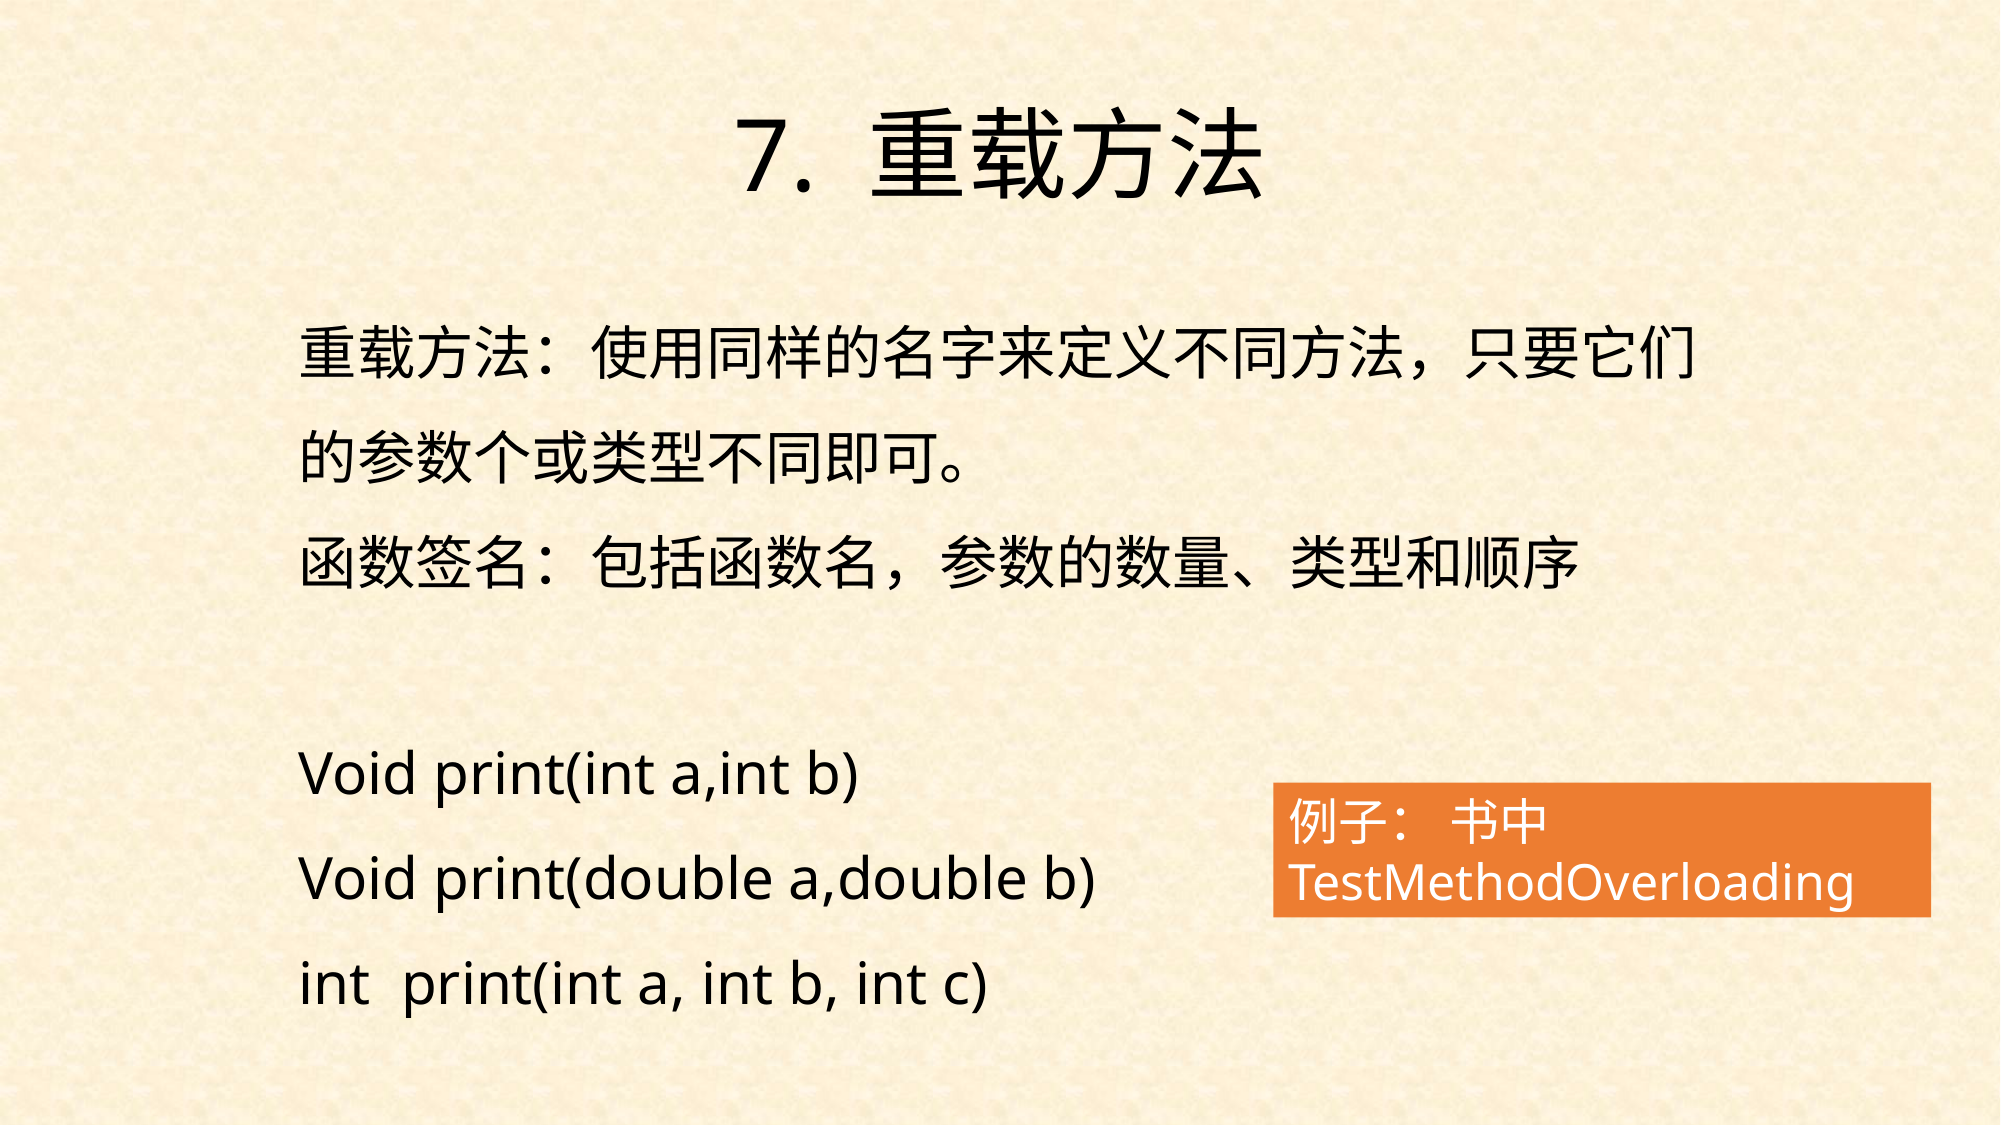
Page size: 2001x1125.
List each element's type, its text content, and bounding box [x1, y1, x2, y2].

picture [0, 0, 2001, 1125]
text_box 7. 重载方法 [250, 83, 1749, 219]
text_box 例子： 书中 TestMethodOverloading [1273, 782, 1932, 918]
text_box 重载方法：使用同样的名字来定义不同方法，只要它们的参数个或类型不同即可。 函数签名：包括函数名，参数的数量、类型和顺序 Void print(int a,int b) Void print(double a,double b) int print(int a, int b, int c) [284, 274, 1716, 1125]
